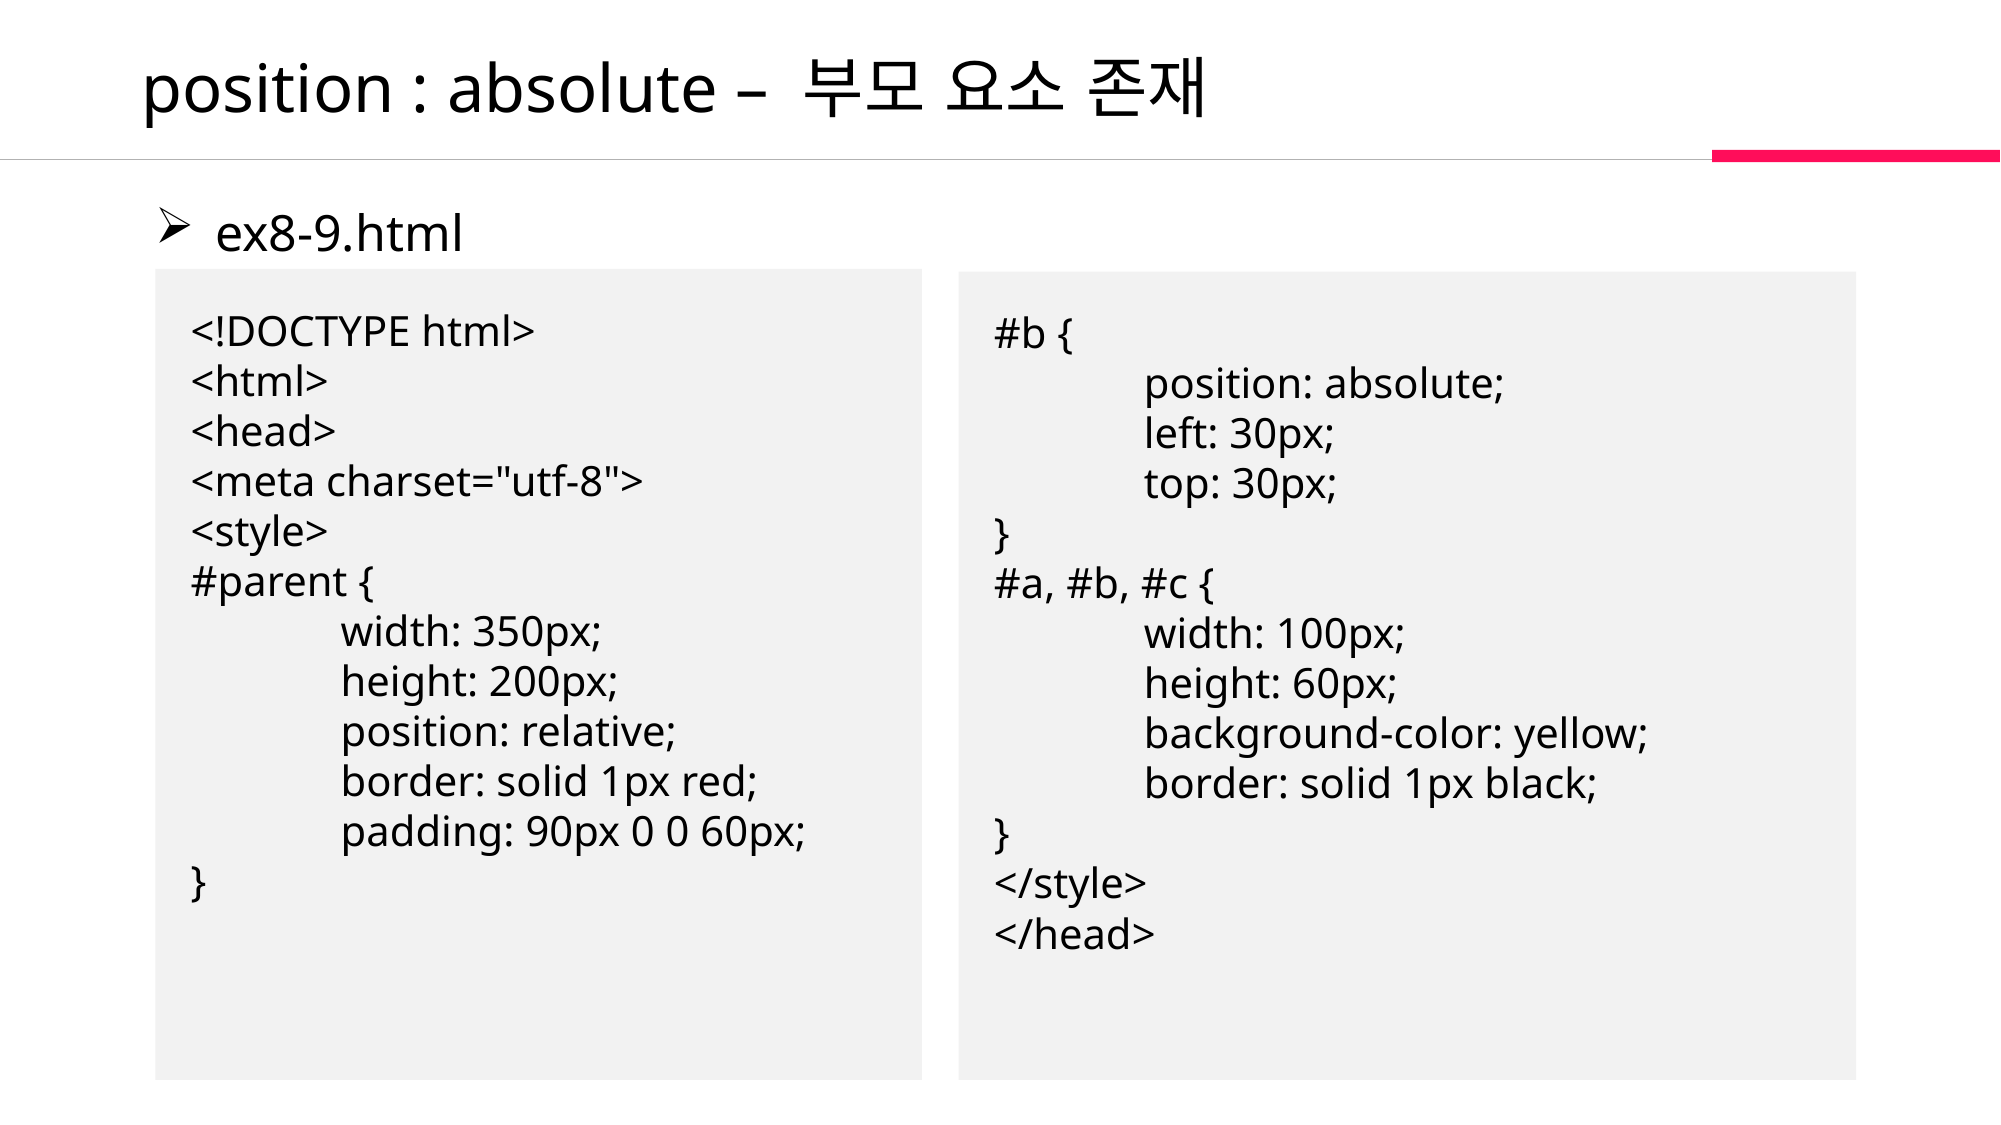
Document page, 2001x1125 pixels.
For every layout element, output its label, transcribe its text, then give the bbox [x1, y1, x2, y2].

text_box <!DOCTYPE html> <html> <head> <meta charset="utf-8"> <style> #parent { width: 350px; height: 200px; position: relative; border: solid 1px red; padding: 90px 0 0 60px; } [154, 268, 923, 1081]
text_box #b { position: absolute; left: 30px; top: 30px; } #a, #b, #c { width: 100px; height: 60px; background-color: yellow; border: solid 1px black; } </style> </head> [958, 271, 1857, 1081]
text_box ex8-9.html [140, 164, 681, 270]
text_box [1711, 149, 2000, 159]
text_box position : absolute – 부모 요소 존재 [126, 38, 1687, 133]
